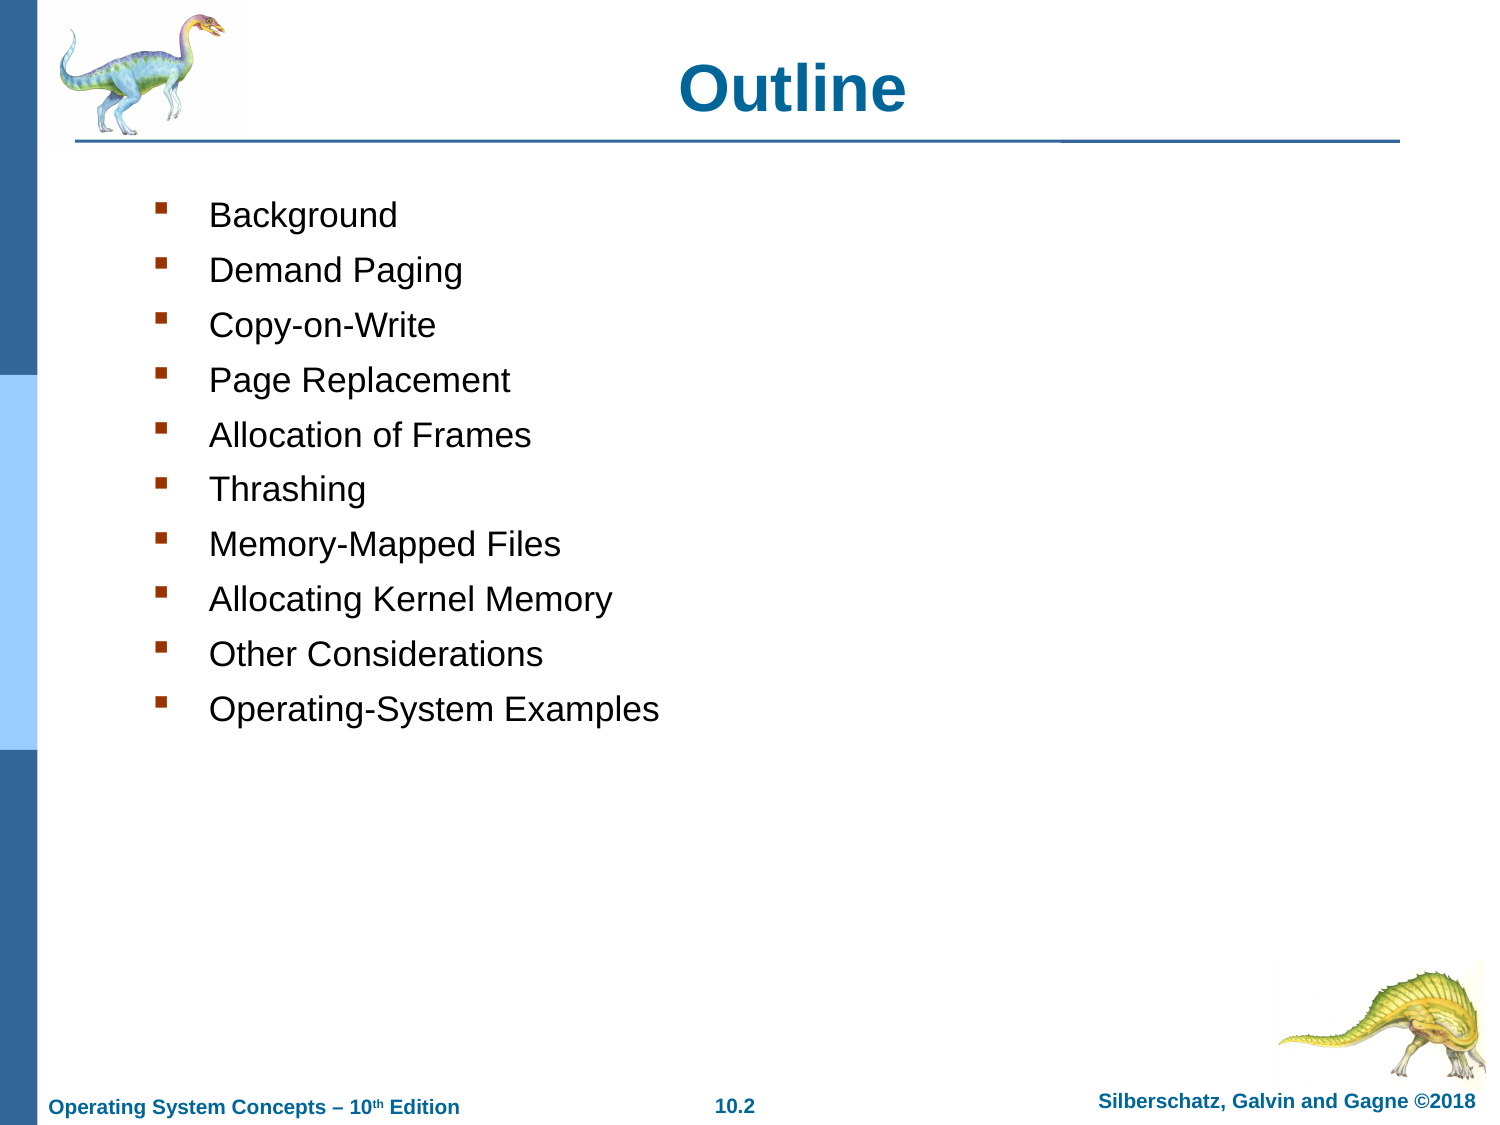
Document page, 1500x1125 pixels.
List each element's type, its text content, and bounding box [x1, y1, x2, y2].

list Background Demand Paging Copy-on-Write Page Replacement Allocation of Frames Thrashing Memory-Mapped Files Allocating Kernel Memory Other Considerations Operating-System Examples [137, 184, 1402, 928]
picture [46, 0, 243, 149]
picture [1275, 959, 1486, 1090]
title Outline [161, 38, 1425, 133]
